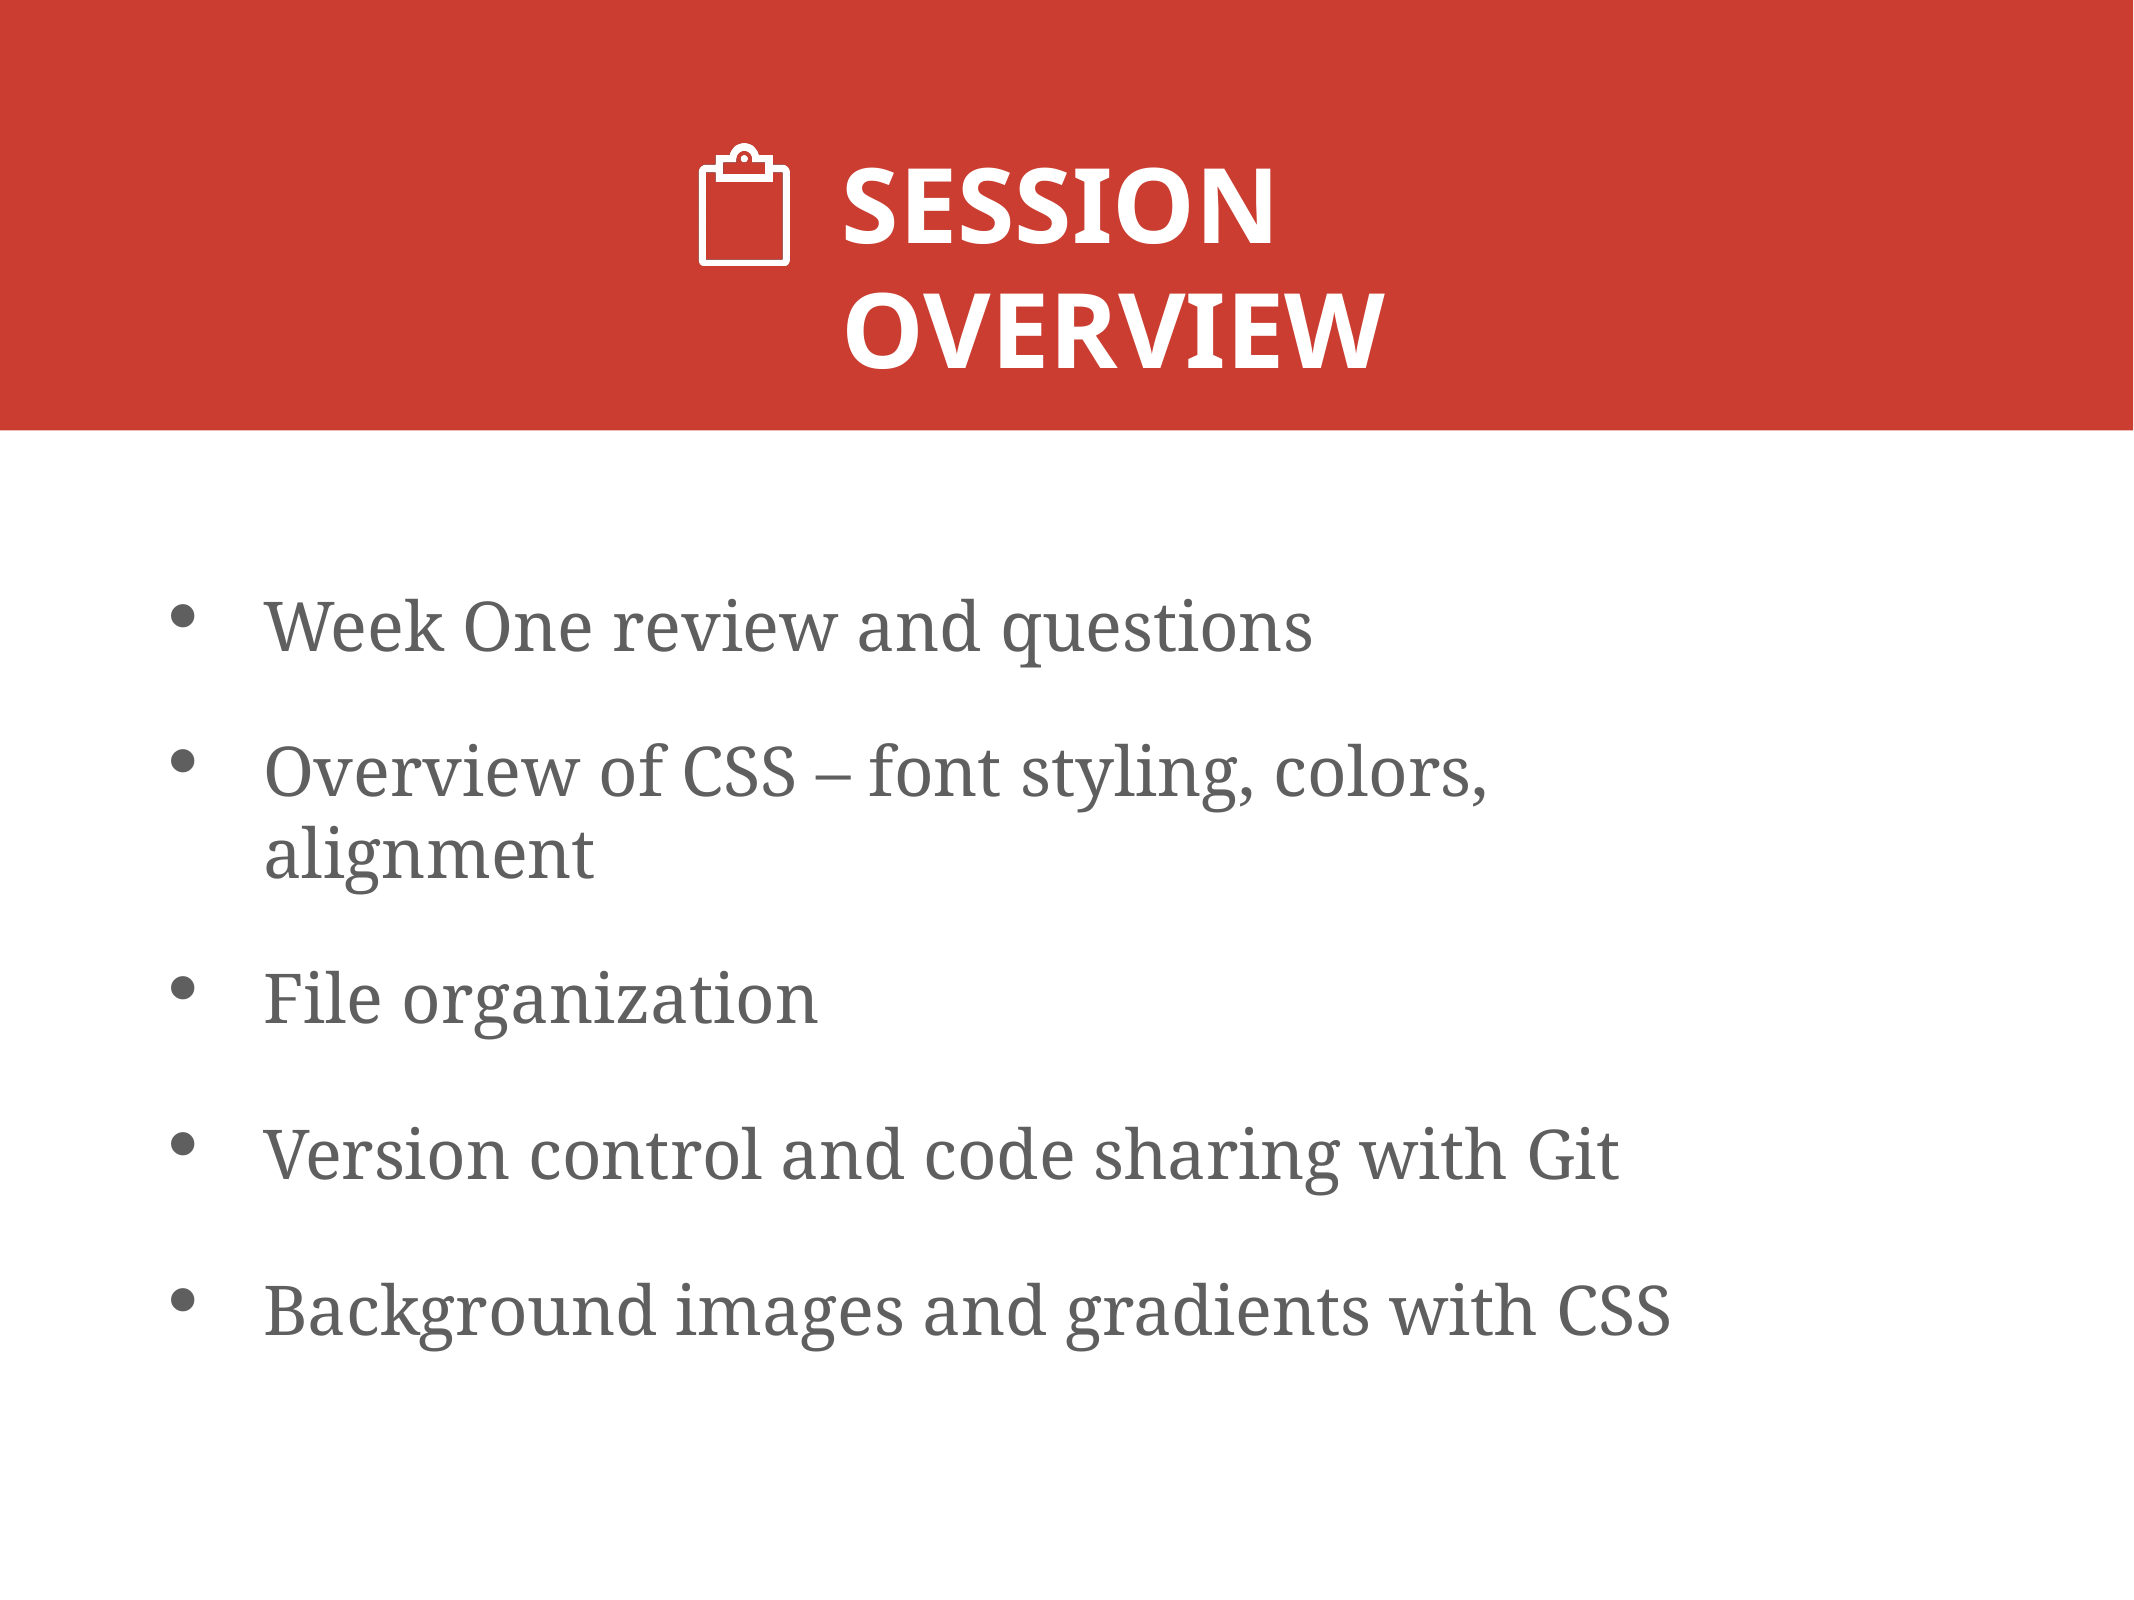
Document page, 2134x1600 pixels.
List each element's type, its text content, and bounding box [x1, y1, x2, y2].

text_box [0, 0, 2134, 431]
title SESSION OVERVIEW [839, 139, 1443, 407]
text_box Week One review and questions Overview of CSS – font styling, colors, alignment File organization Version control and code sharing with Git Background images and gradients with CSS [169, 582, 1792, 1350]
text_box [683, 143, 805, 266]
